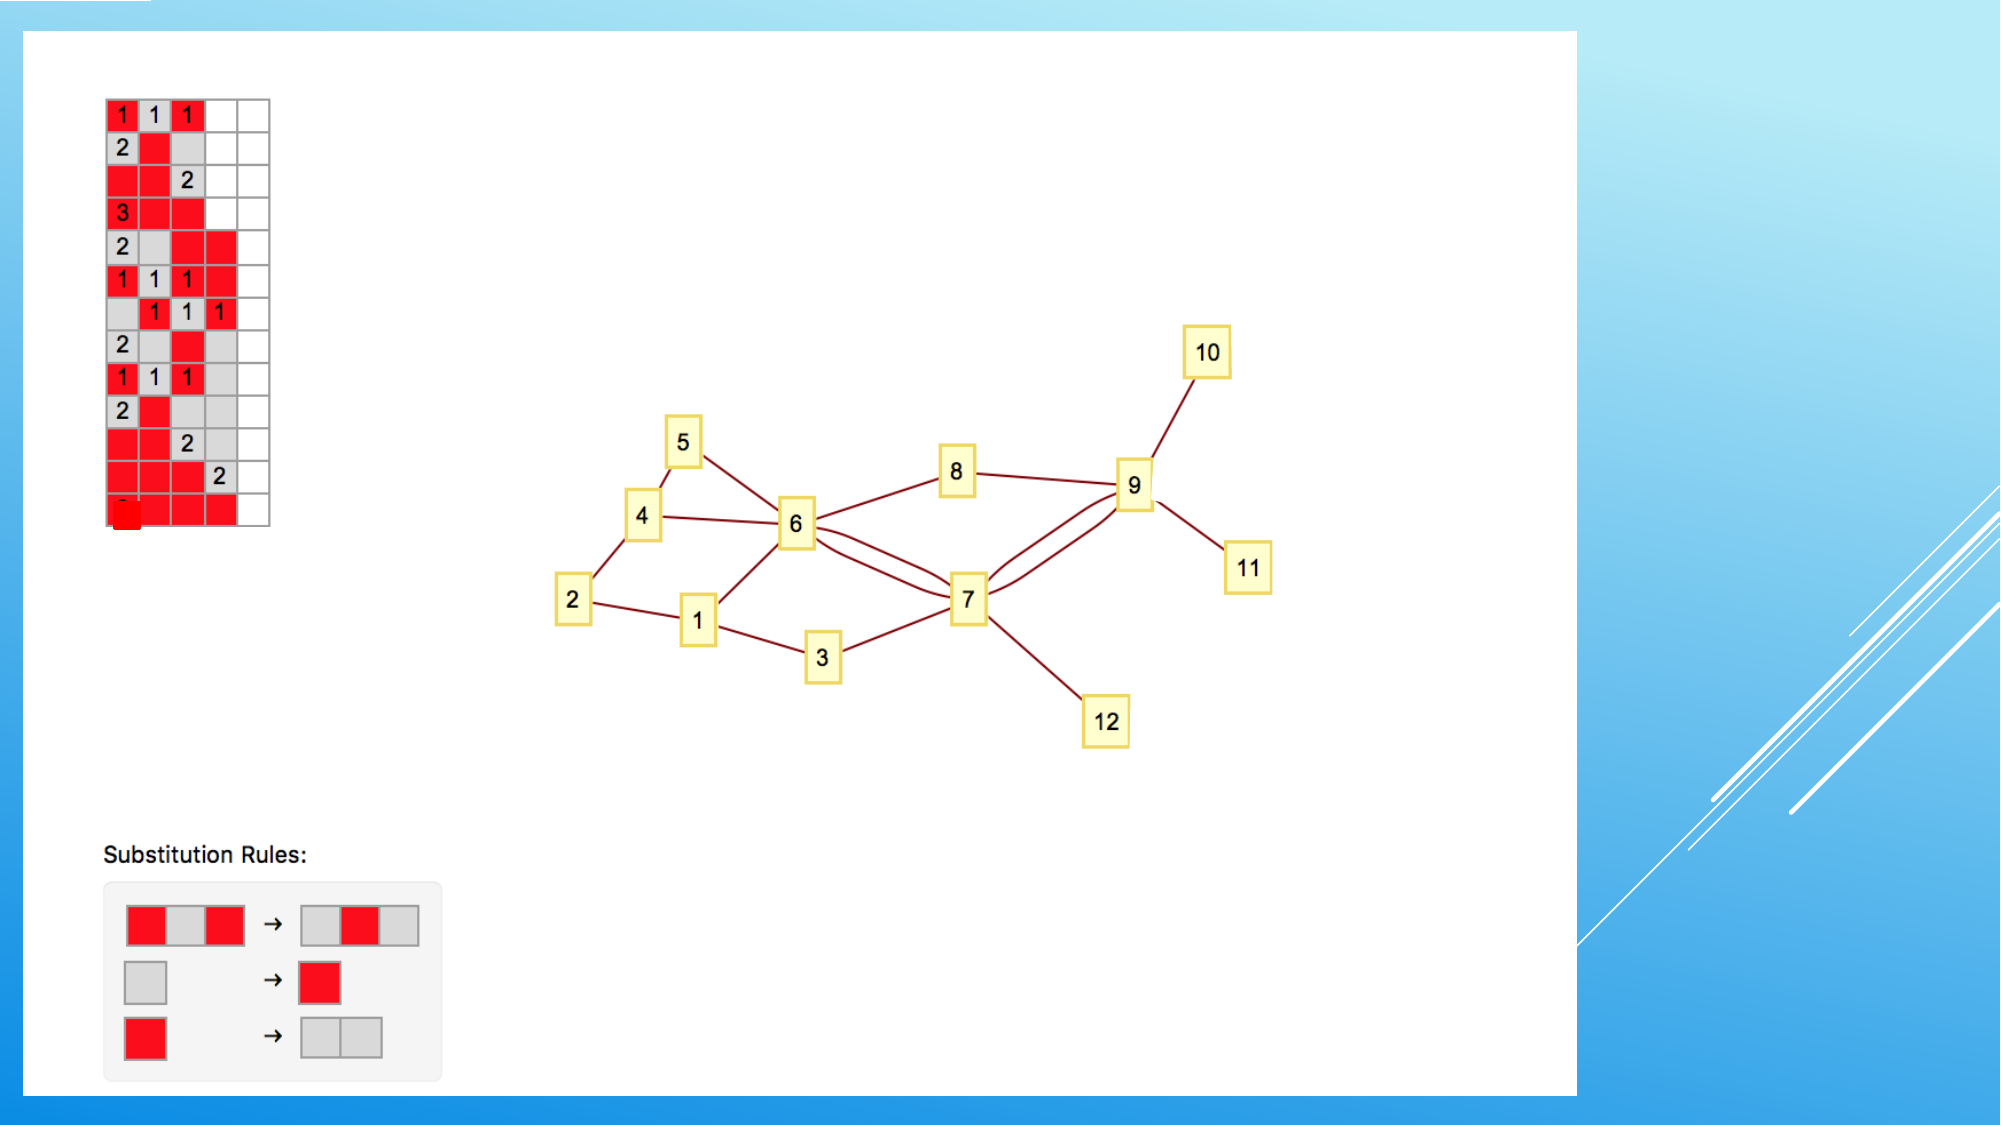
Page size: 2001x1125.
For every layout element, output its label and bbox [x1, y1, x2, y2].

picture [22, 31, 1577, 1097]
